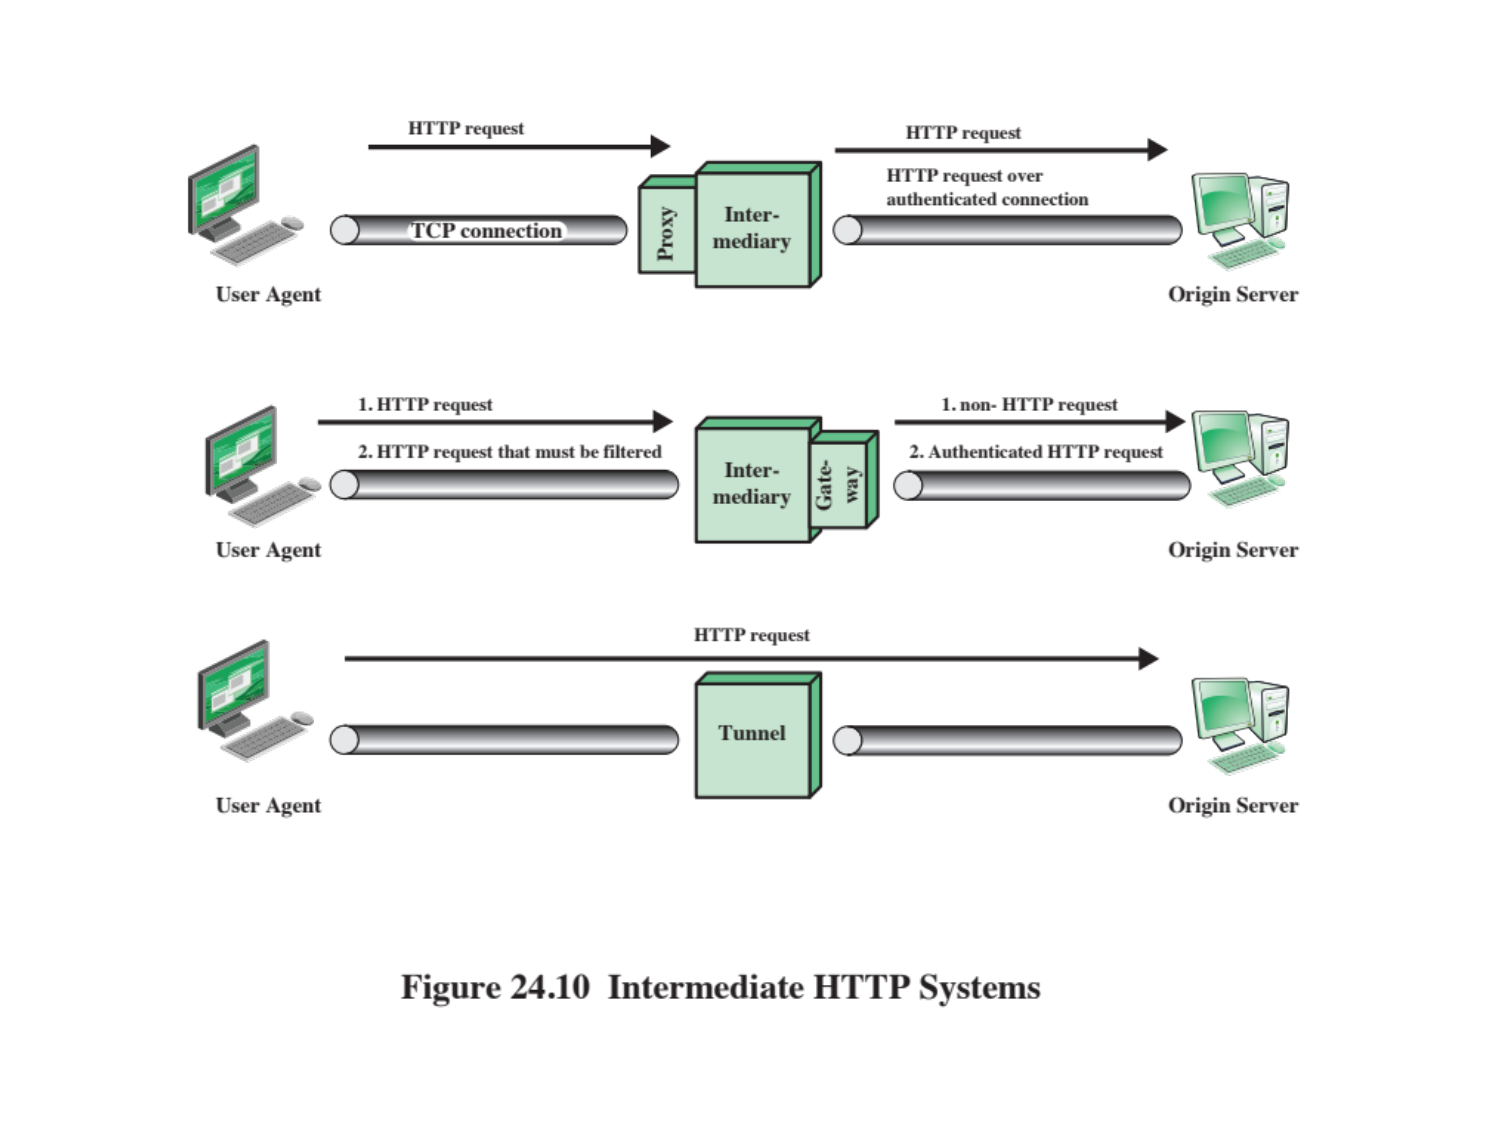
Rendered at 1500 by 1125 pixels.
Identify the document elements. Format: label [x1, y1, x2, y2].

picture [147, 47, 1350, 1066]
